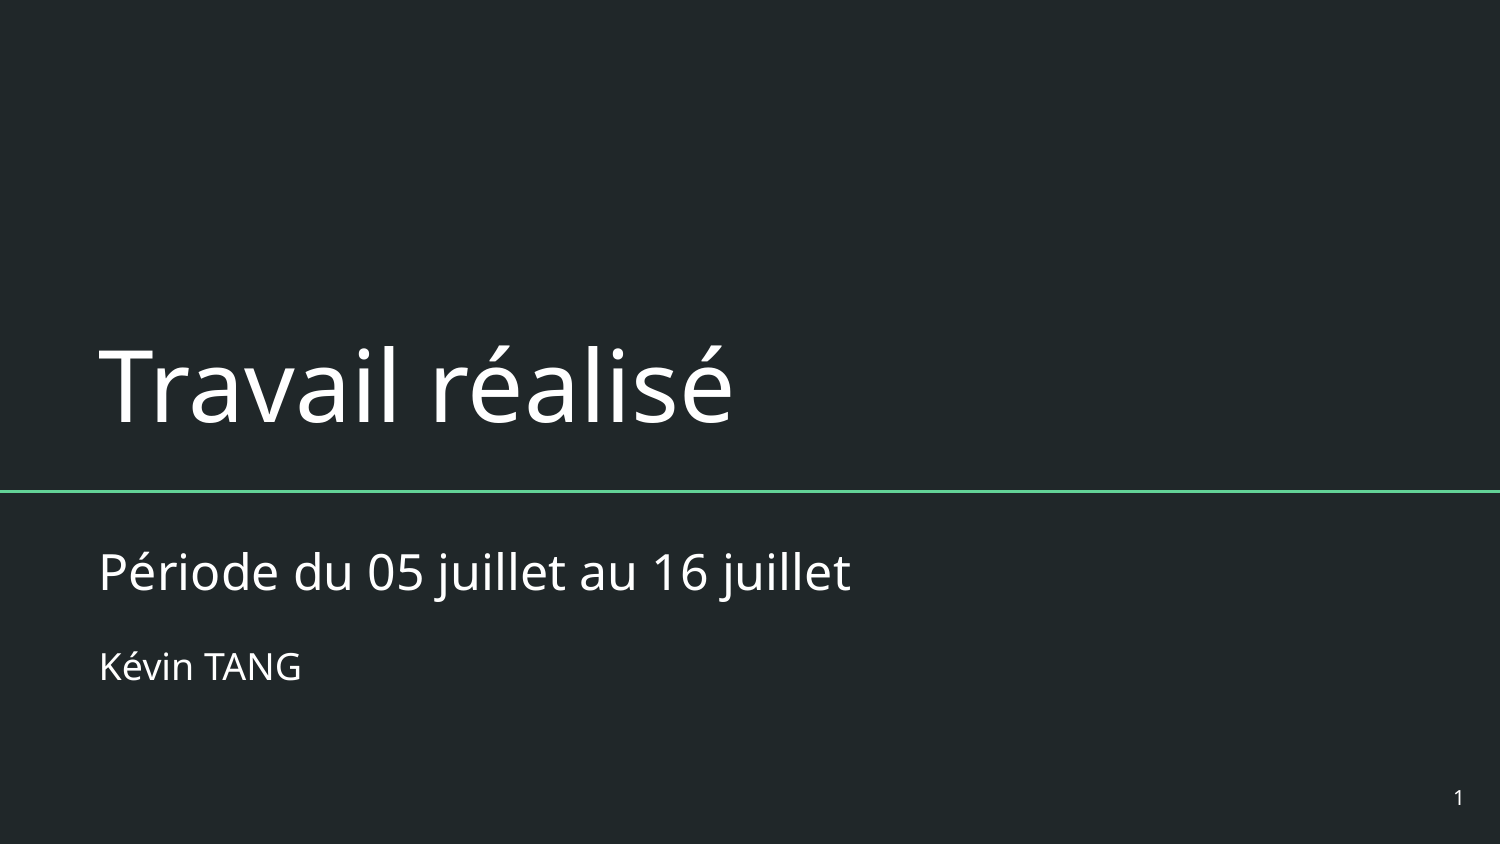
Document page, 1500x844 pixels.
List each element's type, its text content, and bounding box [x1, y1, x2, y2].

slide_number ‹#› [1389, 764, 1480, 830]
subtitle Période du 05 juillet au 16 juillet [83, 522, 1417, 625]
title Travail réalisé [83, 206, 1417, 467]
subtitle Kévin TANG [83, 625, 1417, 729]
